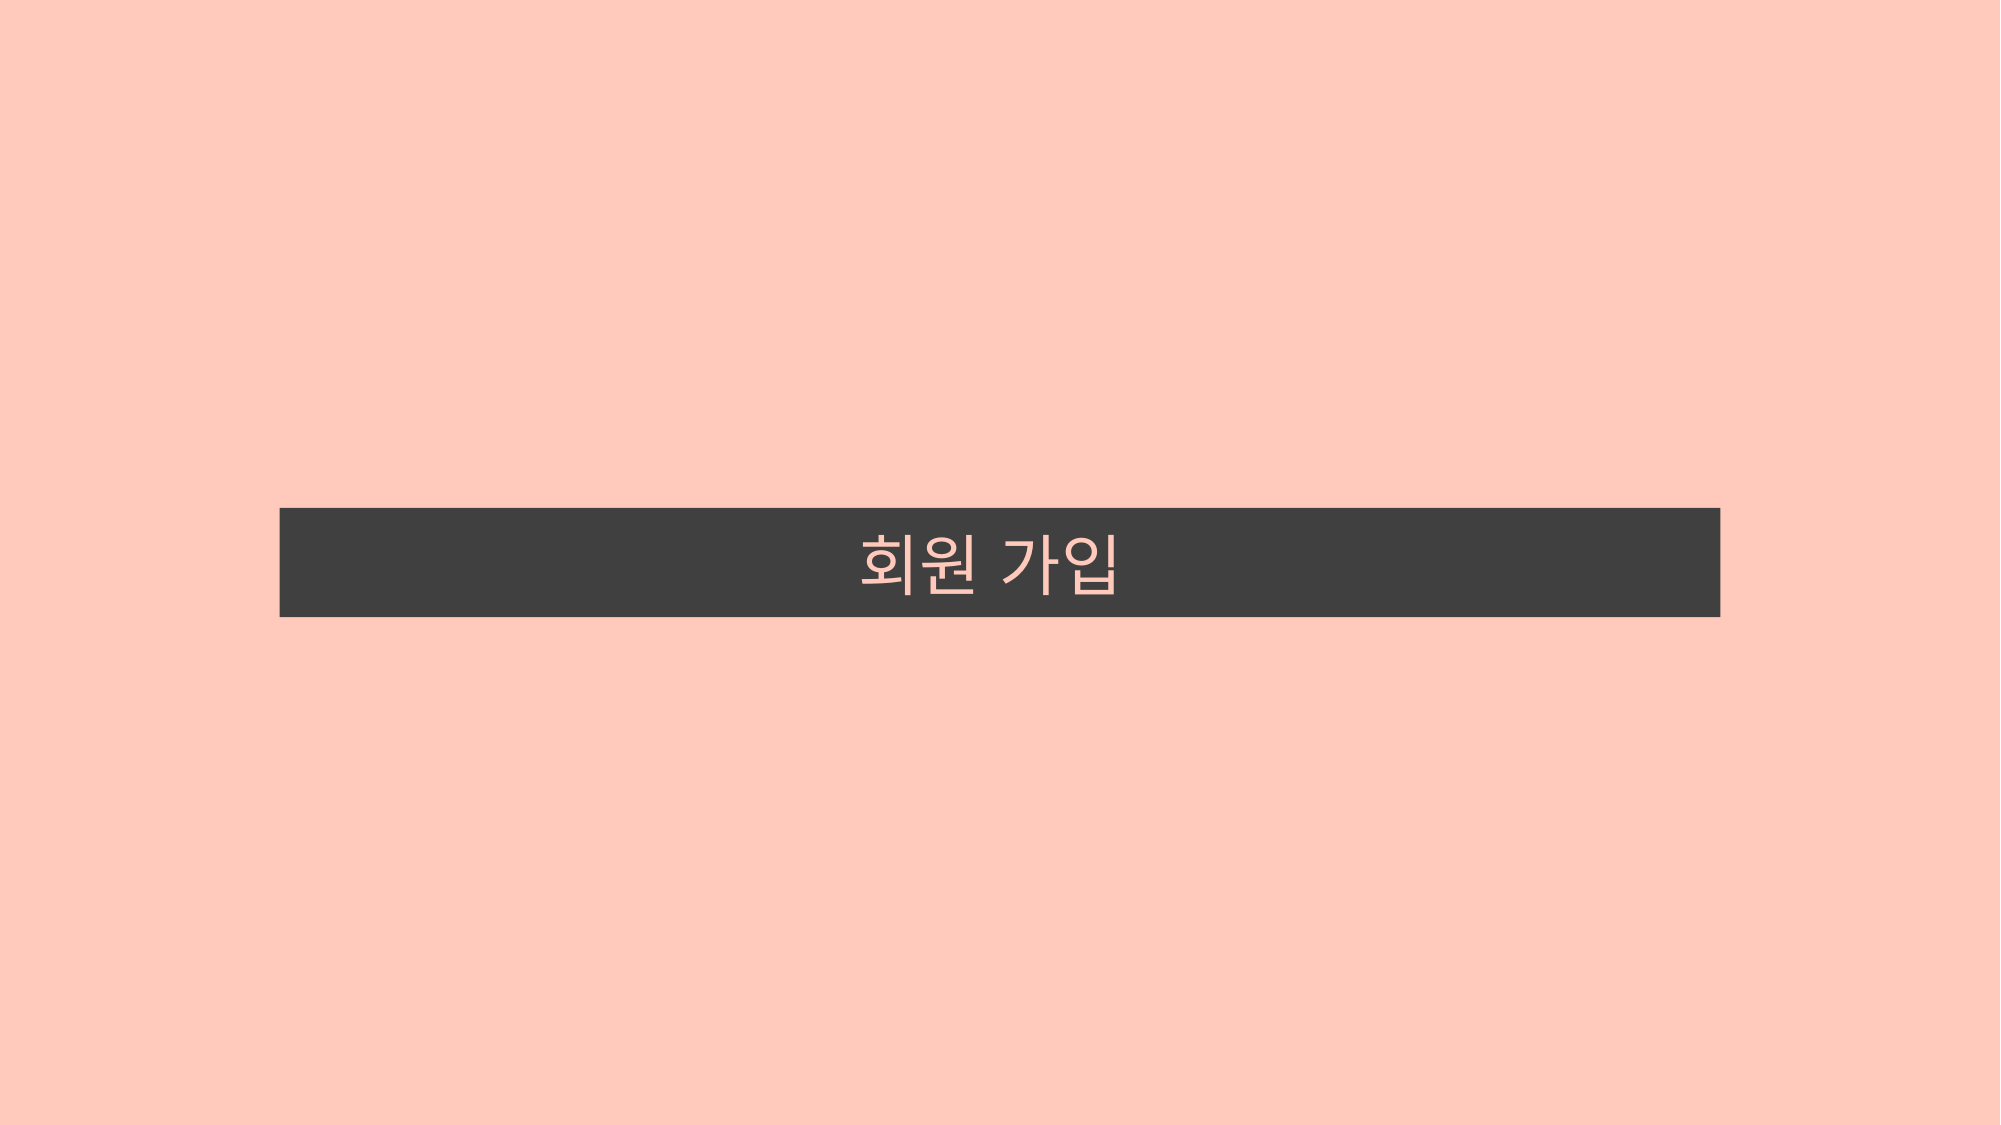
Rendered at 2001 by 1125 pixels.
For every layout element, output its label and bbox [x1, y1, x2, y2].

text_box [279, 507, 1721, 618]
